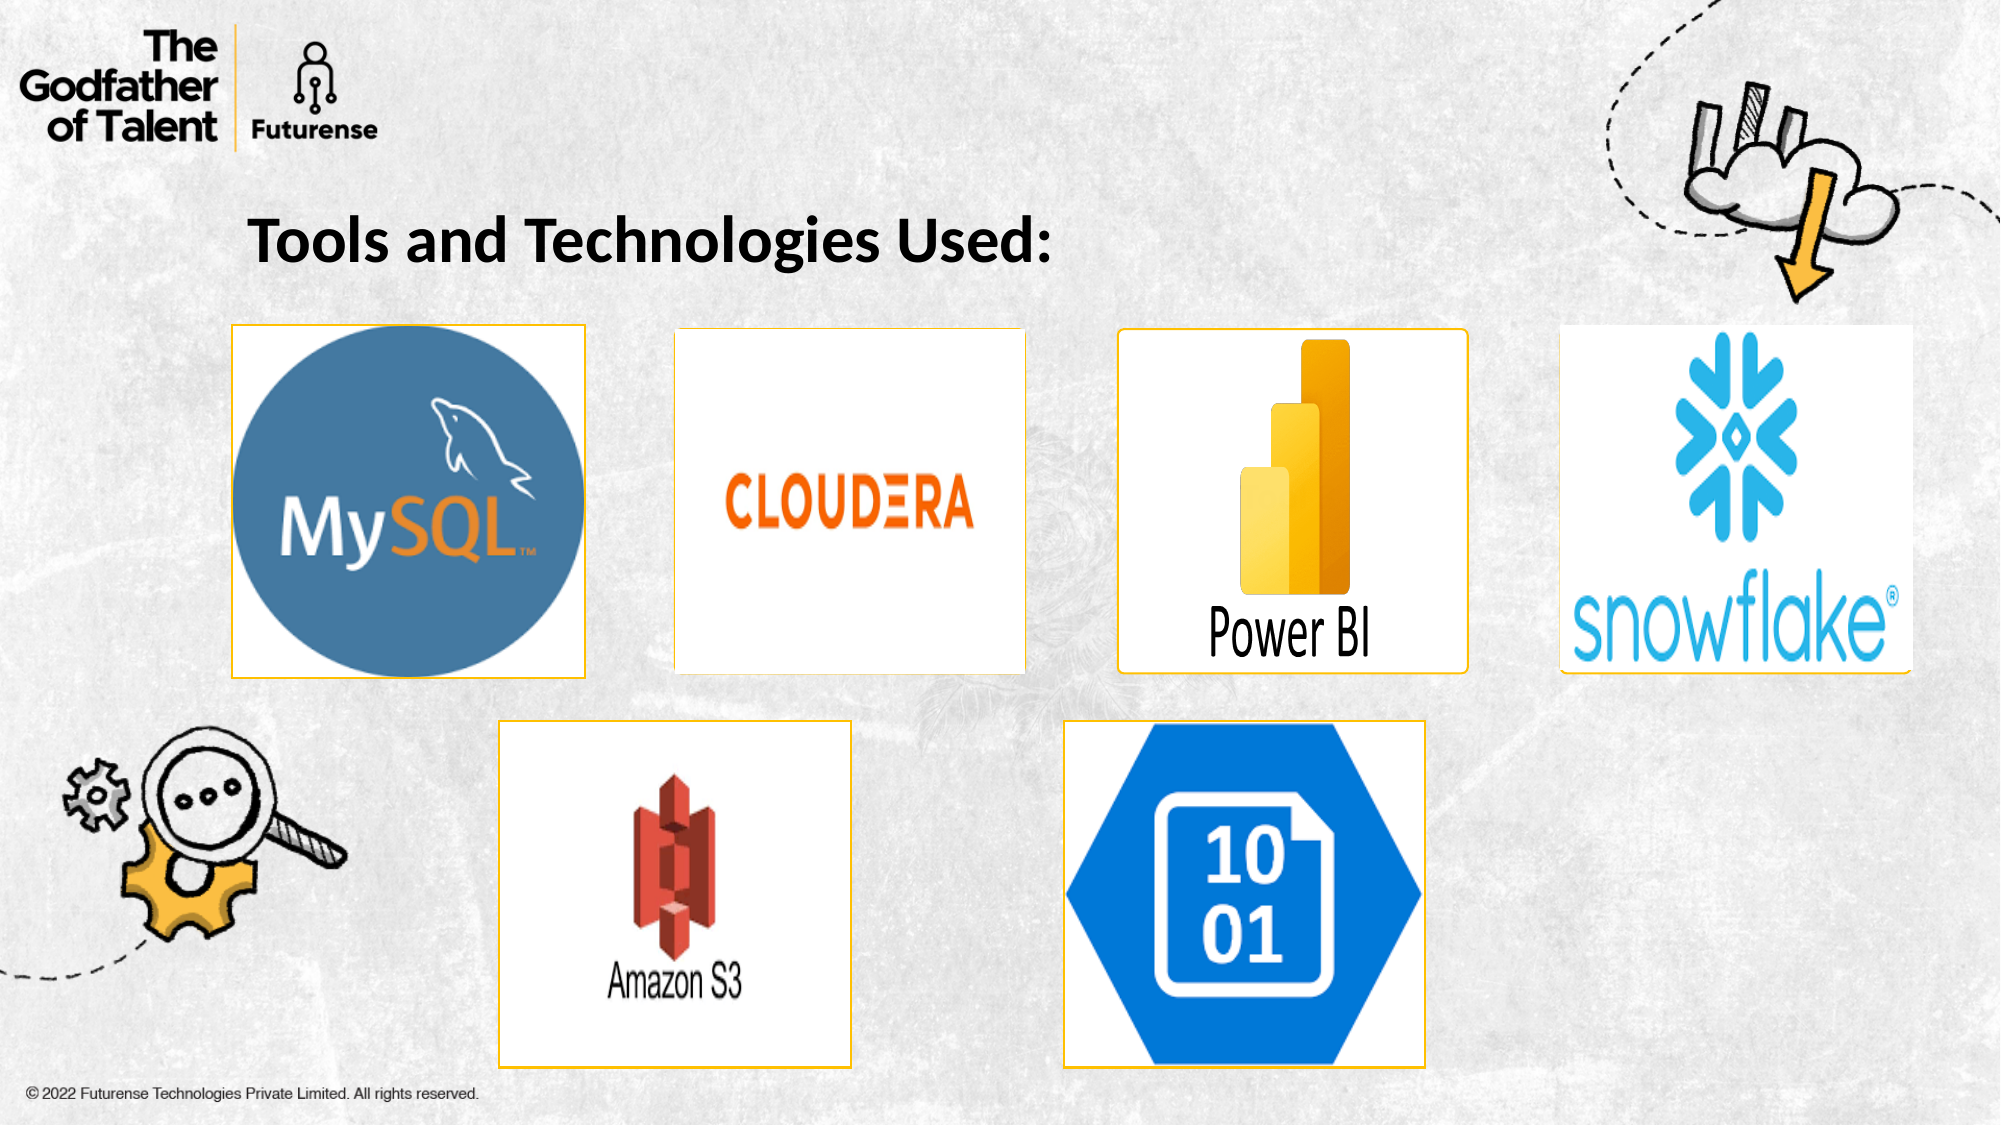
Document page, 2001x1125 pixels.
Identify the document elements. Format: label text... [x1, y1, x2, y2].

picture [0, 0, 2001, 1125]
title Tools and Technologies Used: [232, 131, 1468, 334]
